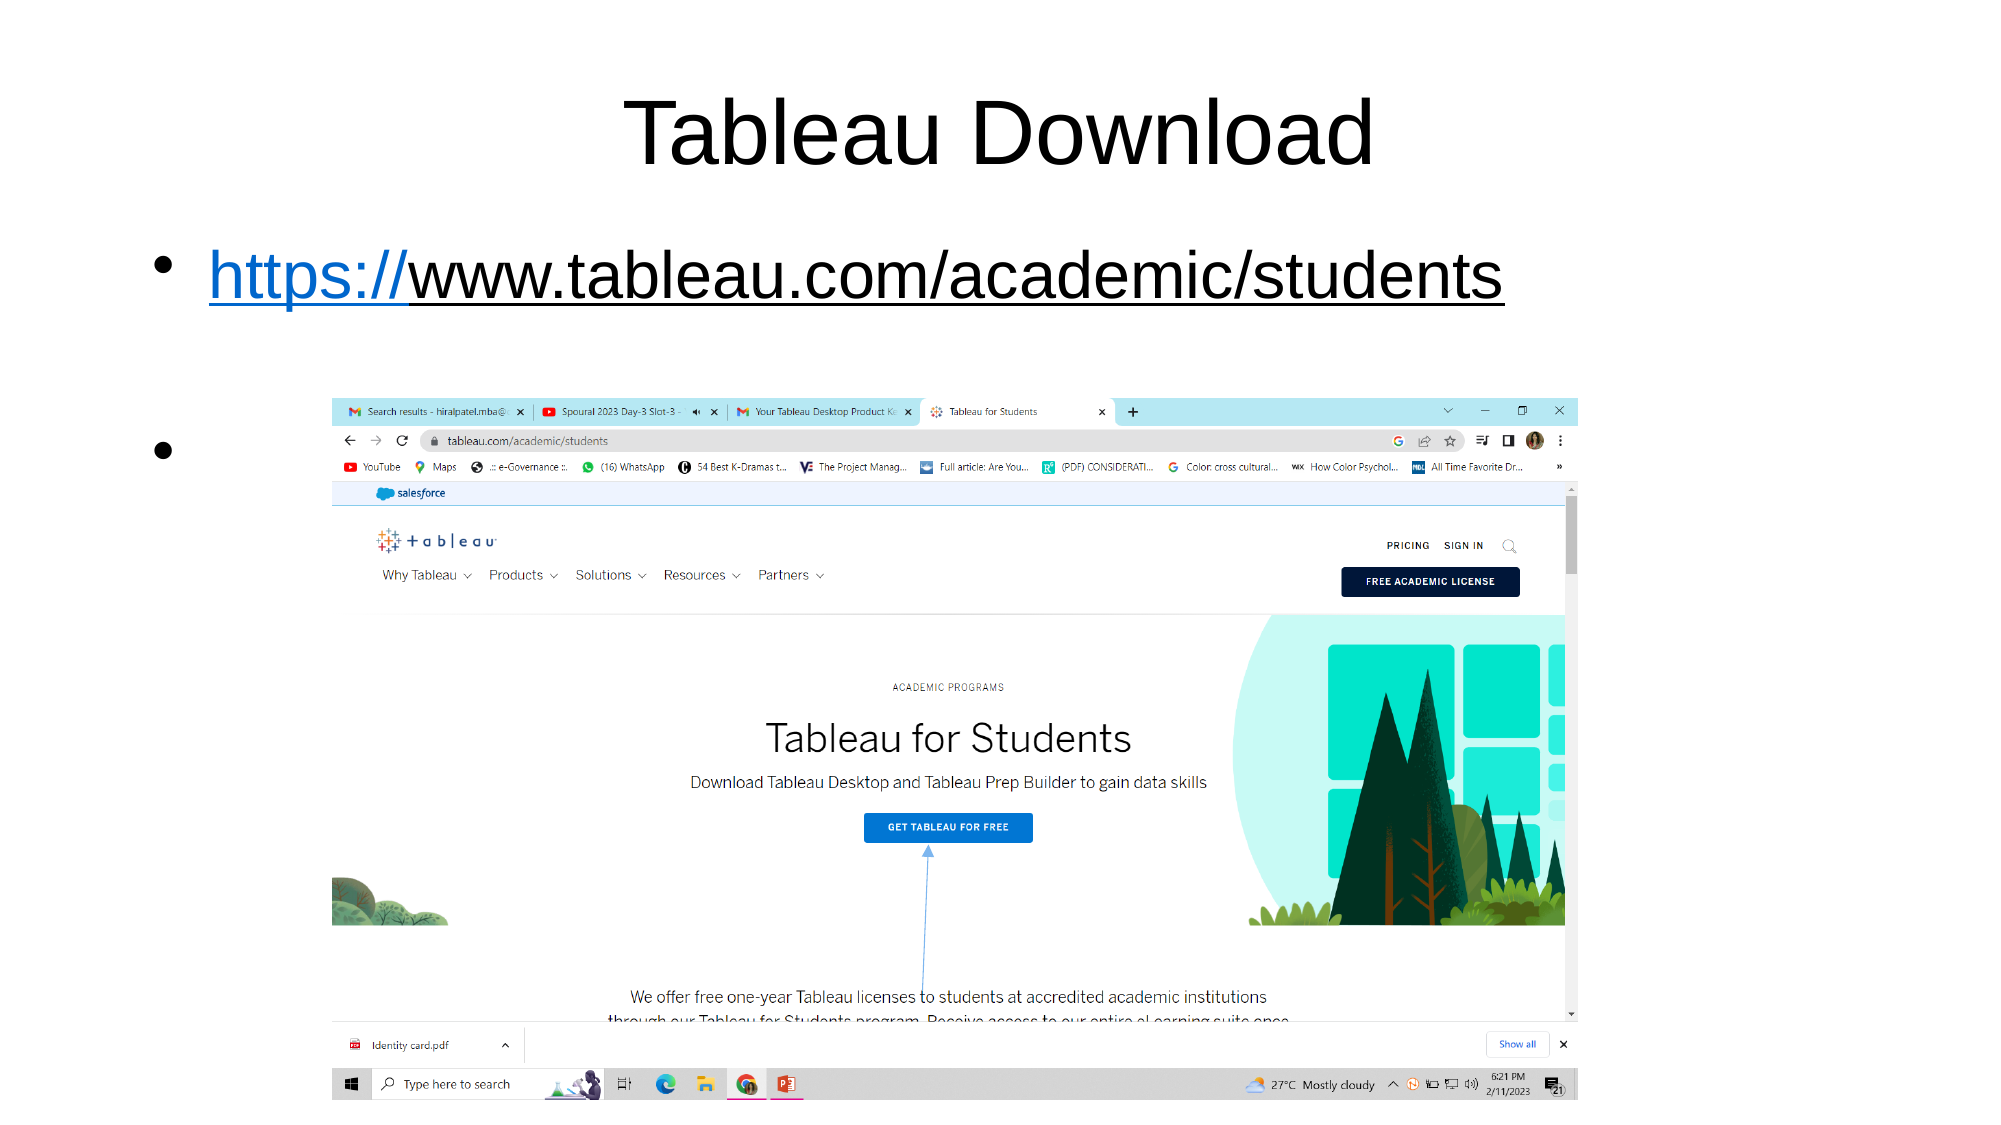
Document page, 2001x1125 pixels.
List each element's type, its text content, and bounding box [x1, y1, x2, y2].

list https://www.tableau.com/academic/students [137, 224, 1863, 1014]
title Tableau Download [137, 59, 1863, 197]
picture [332, 398, 1578, 1100]
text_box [922, 844, 929, 990]
